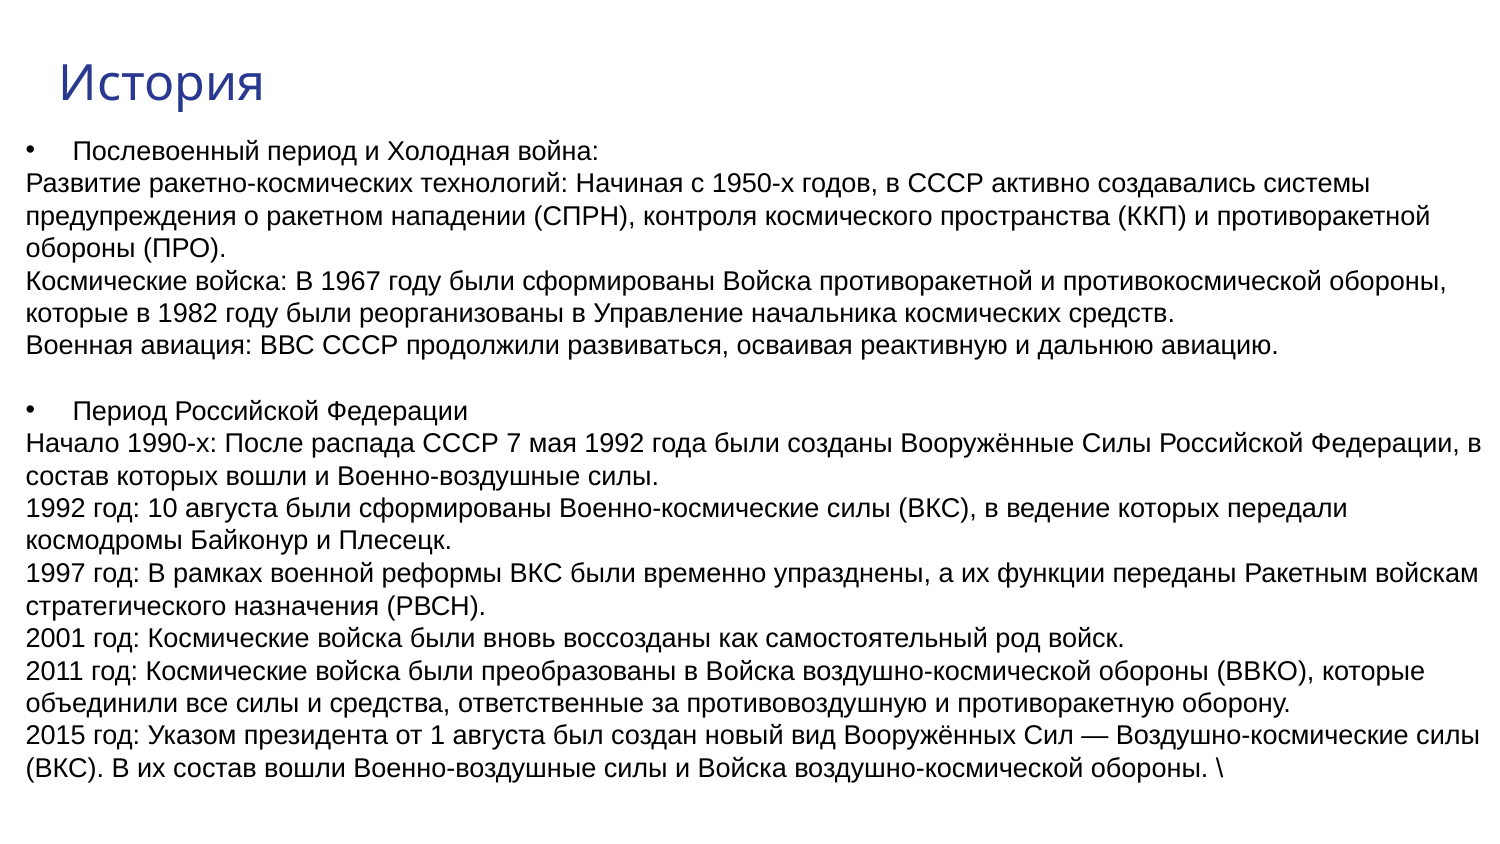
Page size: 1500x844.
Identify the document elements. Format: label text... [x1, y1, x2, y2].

text_box Послевоенный период и Холодная война: Развитие ракетно-космических технологий: Начиная с 1950-х годов, в СССР активно создавались системы предупреждения о ракетном нападении (СПРН), контроля космического пространства (ККП) и противоракетной обороны (ПРО). Космические войска: В 1967 году были сформированы Войска противоракетной и противокосмической обороны, которые в 1982 году были реорганизованы в Управление начальника космических средств. Военная авиация: ВВС СССР продолжили развиваться, осваивая реактивную и дальнюю авиацию. Период Российской Федерации Начало 1990-х: После распада СССР 7 мая 1992 года были созданы Вооружённые Силы Российской Федерации, в состав которых вошли и Военно-воздушные силы. 1992 год: 10 августа были сформированы Военно-космические силы (ВКС), в ведение которых передали космодромы Байконур и Плесецк. 1997 год: В рамках военной реформы ВКС были временно упразднены, а их функции переданы Ракетным войскам стратегического назначения (РВСН). 2001 год: Космические войска были вновь воссозданы как самостоятельный род войск. 2011 год: Космические войска были преобразованы в Войска воздушно-космической обороны (ВВКО), которые объединили все силы и средства, ответственные за противовоздушную и противоракетную оборону. 2015 год: Указом президента от 1 августа был создан новый вид Вооружённых Сил — Воздушно-космические силы (ВКС). В их состав вошли Военно-воздушные силы и Войска воздушно-космической обороны. \ [10, 125, 1500, 791]
title История [43, 1, 1311, 125]
